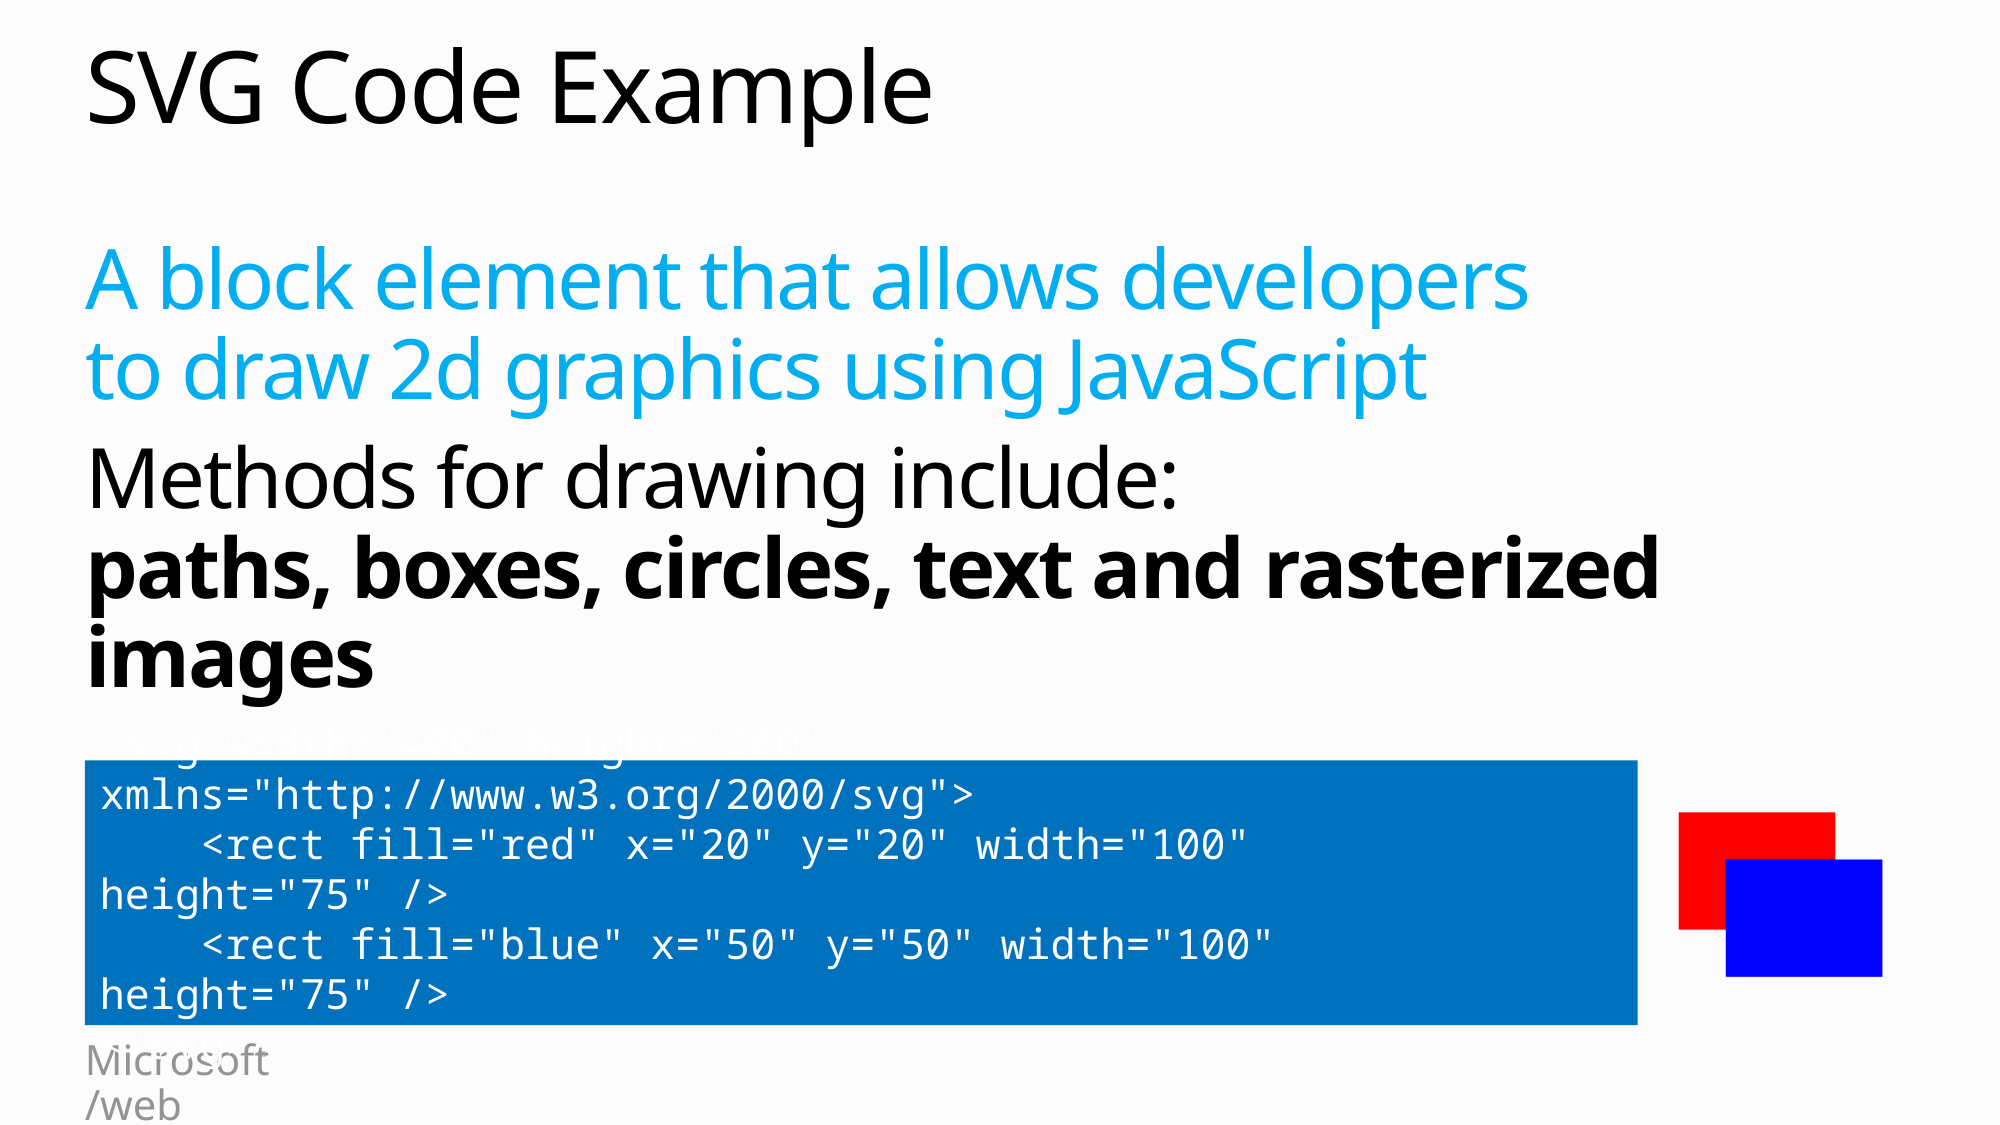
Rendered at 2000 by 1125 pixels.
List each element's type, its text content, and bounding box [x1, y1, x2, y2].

picture [1652, 784, 1916, 1001]
text_box <svg width="400" height="200" xmlns="http://www.w3.org/2000/svg"> <rect fill="red" x="20" y="20" width="100" height="75" /> <rect fill="blue" x="50" y="50" width="100" height="75" /> </svg> [83, 758, 1640, 1027]
title SVG Code Example [85, 37, 1914, 147]
list A block element that allows developers to draw 2d graphics using JavaScript Methods for drawing include: paths, boxes, circles, text and rasterized images [85, 237, 1914, 620]
